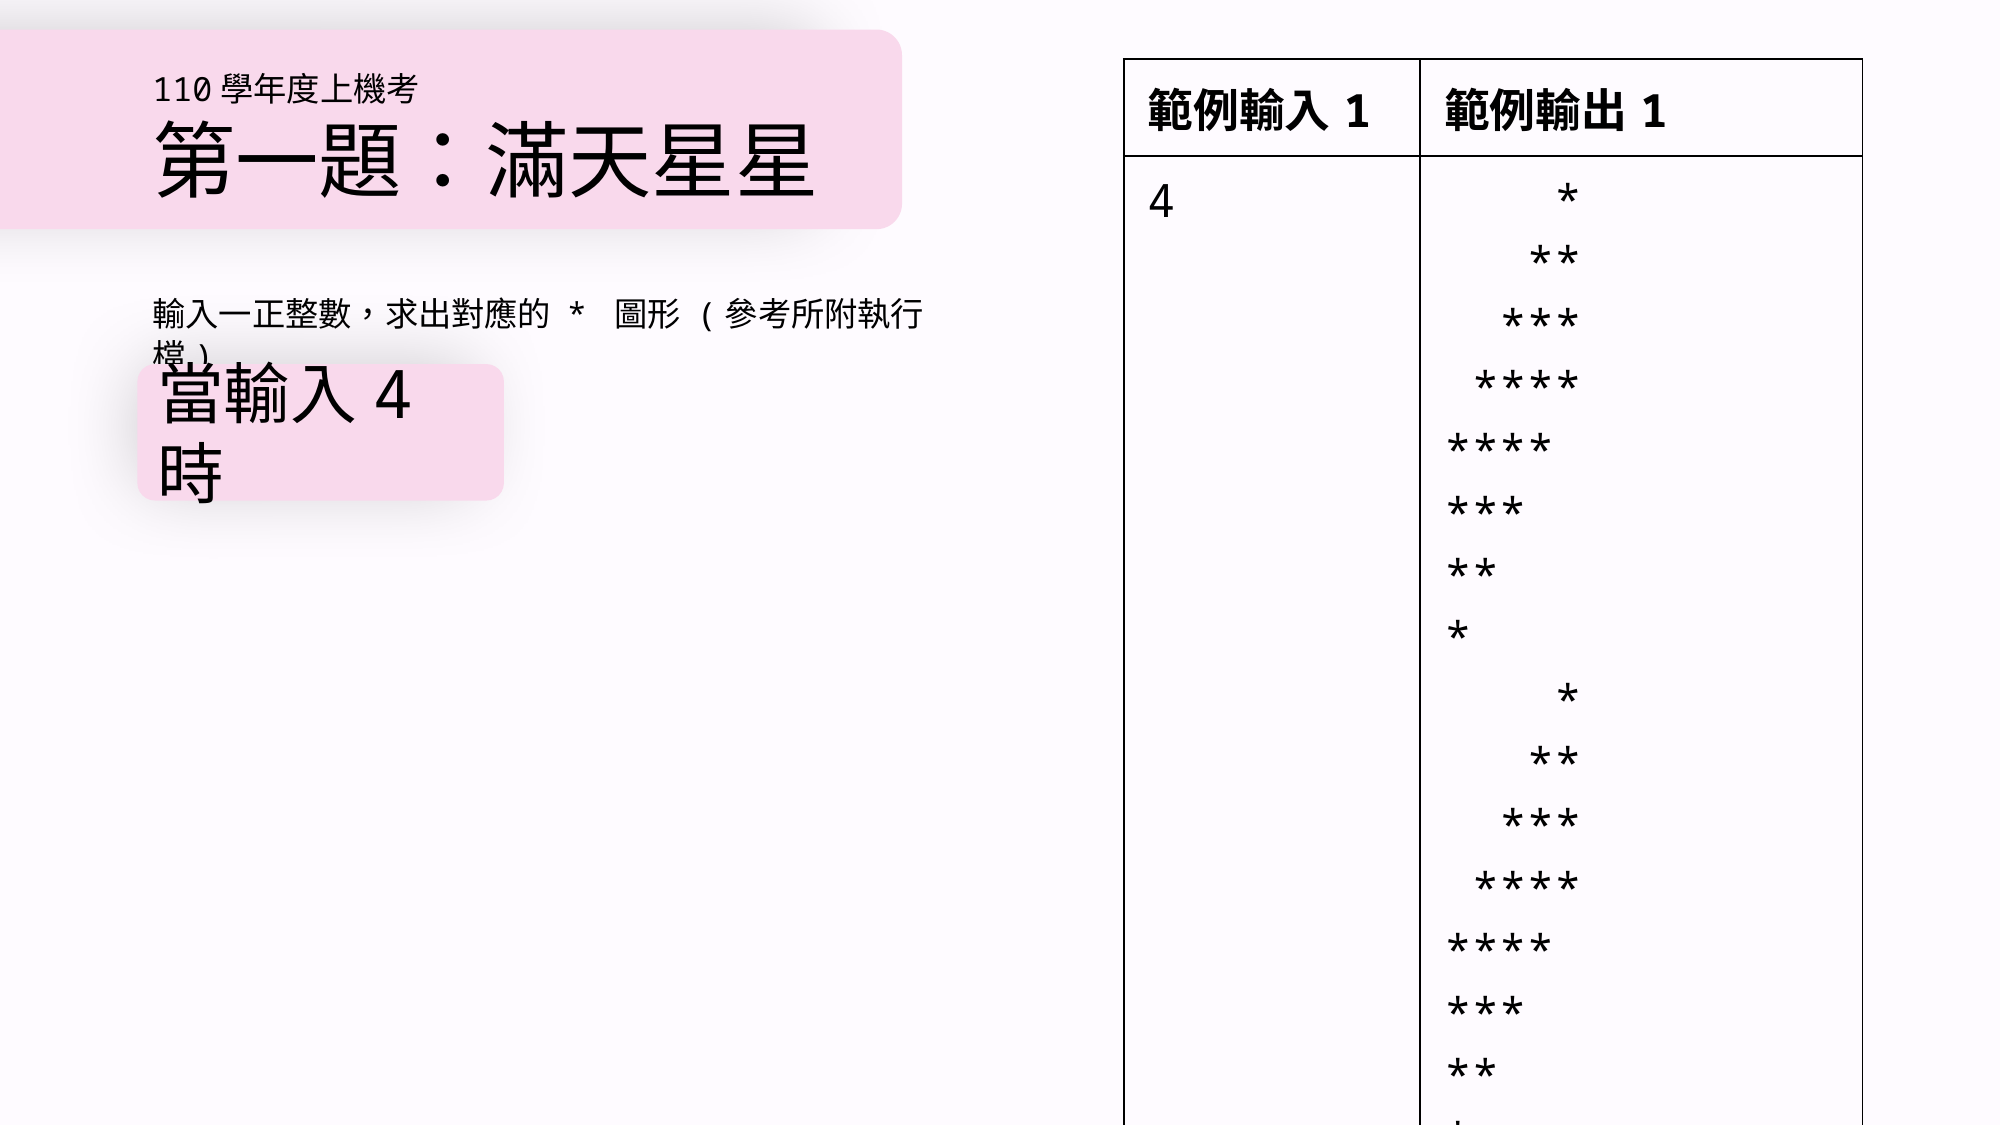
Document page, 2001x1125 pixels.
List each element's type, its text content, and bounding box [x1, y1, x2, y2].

list 輸入一正整數，求出對應的 * 圖形 (參考所附執行檔) [137, 284, 993, 1014]
text_box [0, 28, 904, 231]
title 110學年度上機考 第一題：滿天星星 [137, 59, 1123, 217]
table_header 範例輸入1 [1125, 60, 1419, 155]
table_cell * ** *** **** **** *** ** * * ** *** **** **** *** ** * [1421, 157, 1862, 1125]
text_box [156, 349, 459, 363]
table_header 範例輸出1 [1421, 60, 1862, 155]
table_cell 4 [1125, 157, 1419, 1125]
text_box 當輸入4時 [136, 362, 505, 502]
